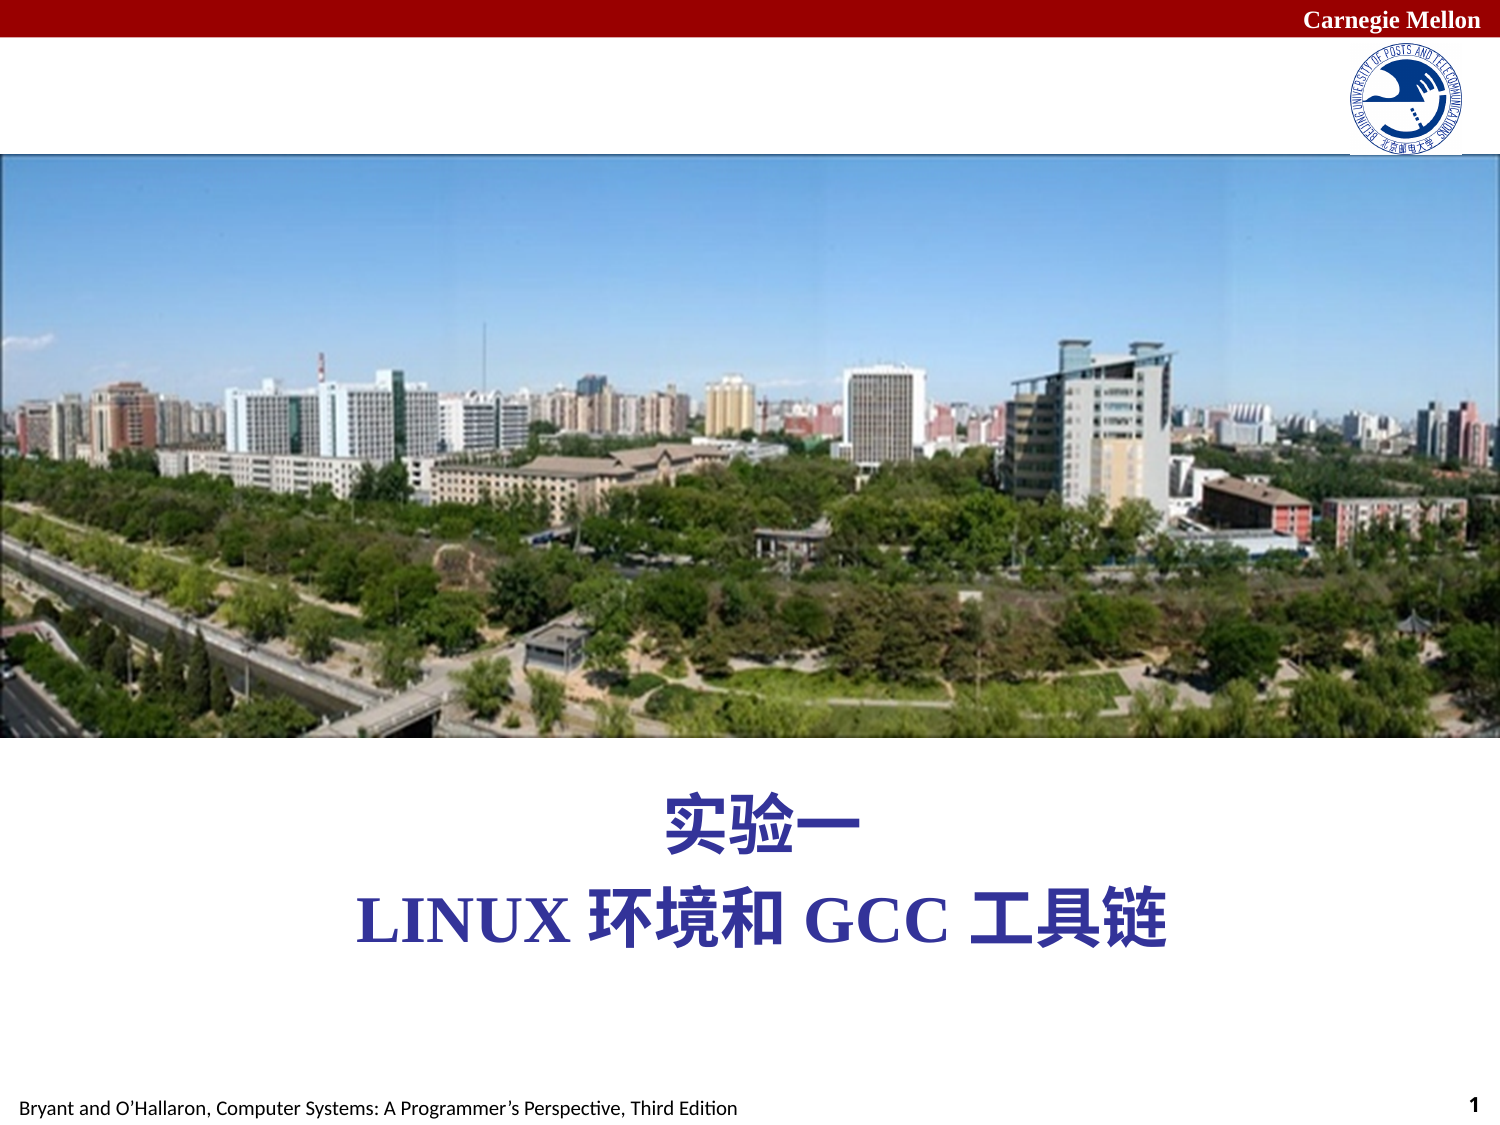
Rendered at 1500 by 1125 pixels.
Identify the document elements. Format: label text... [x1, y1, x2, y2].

text_box 实验一 LINUX环境和GCC工具链 [237, 774, 1288, 1113]
picture [0, 42, 1500, 738]
